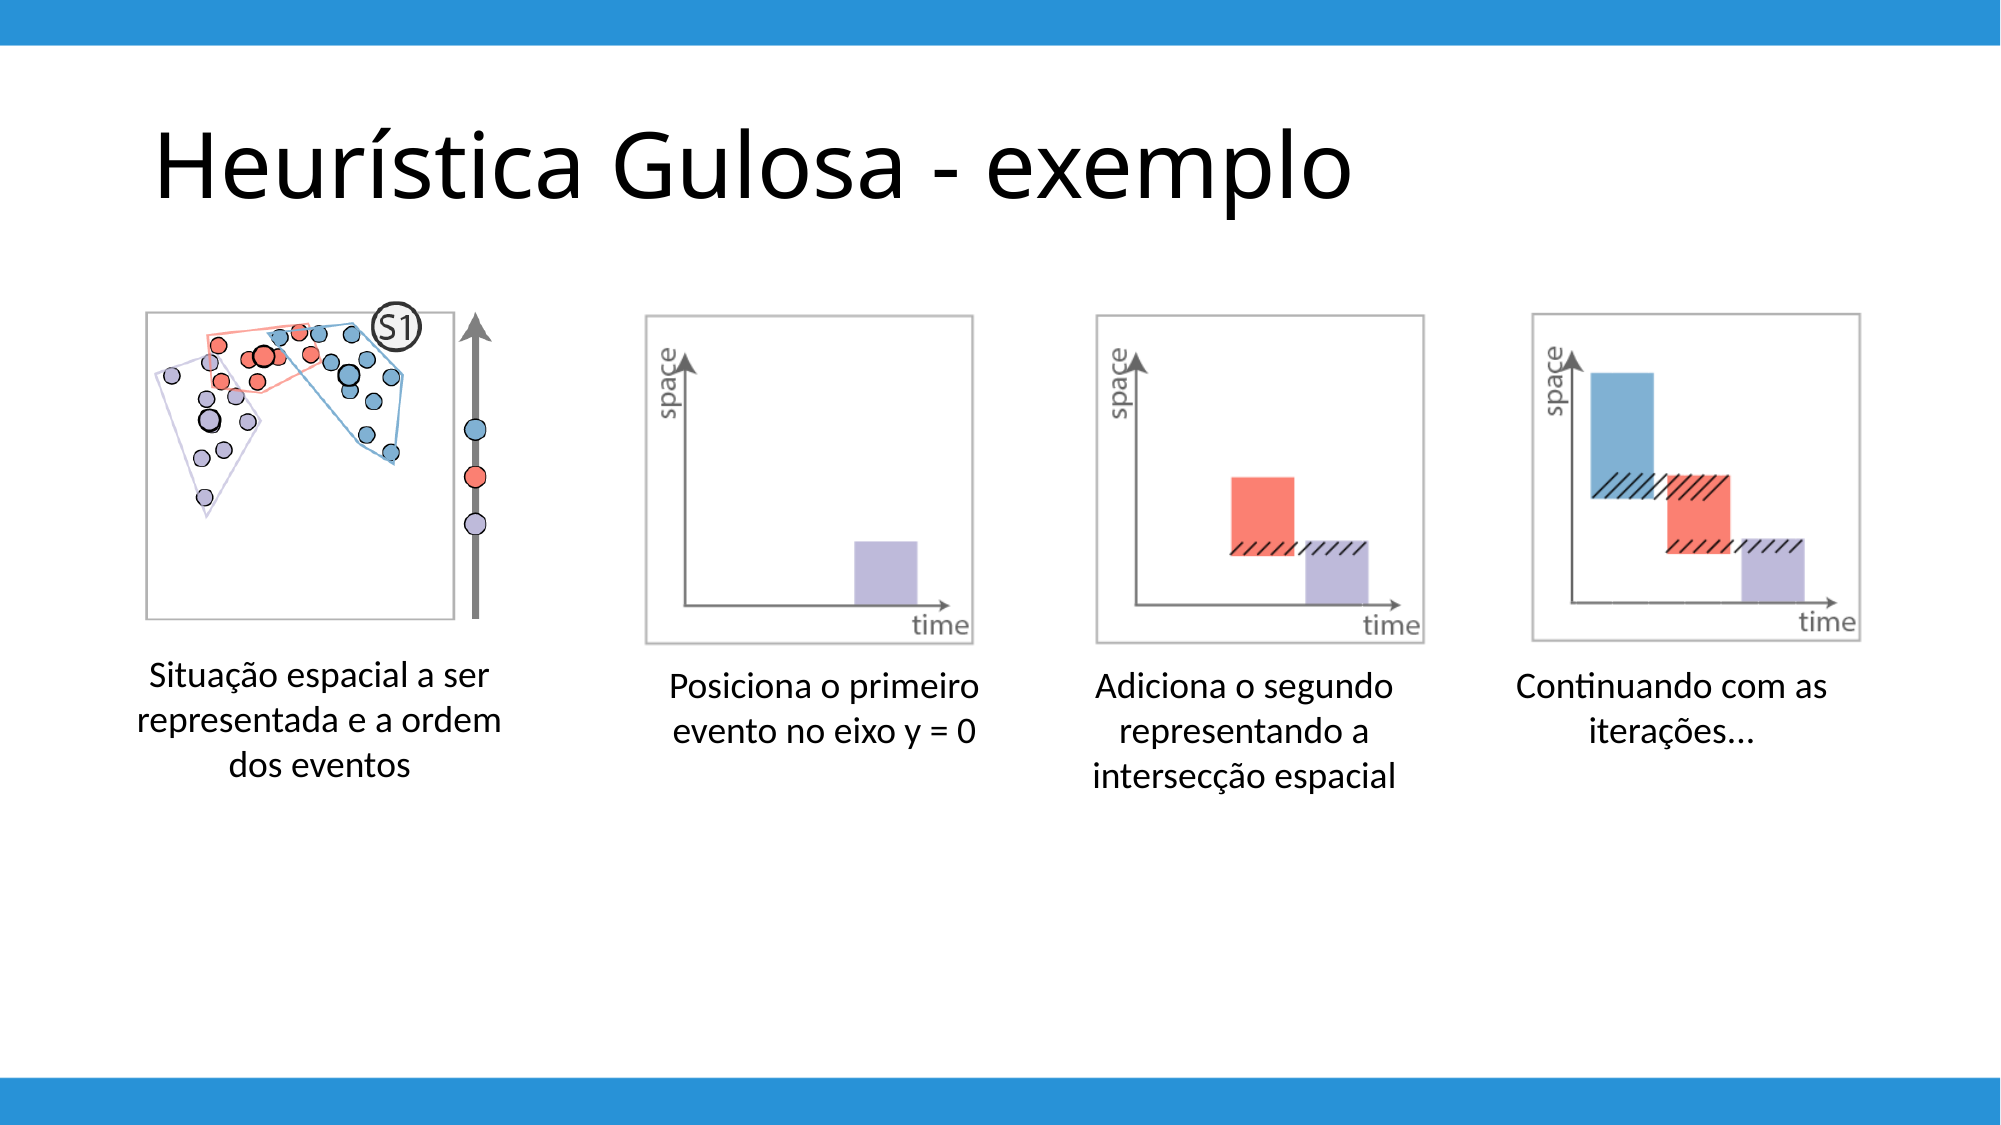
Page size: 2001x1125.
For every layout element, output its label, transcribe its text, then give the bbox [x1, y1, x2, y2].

text_box Adiciona o segundo representando a intersecção espacial [1021, 653, 1468, 804]
picture [0, 0, 2001, 1125]
text_box Situação espacial a ser representada e a ordem dos eventos [97, 642, 543, 793]
text_box Continuando com as iterações... [1449, 653, 1895, 759]
text_box Posiciona o primeiro evento no eixo y = 0 [601, 653, 1021, 759]
title Heurística Gulosa - exemplo [137, 59, 1863, 278]
